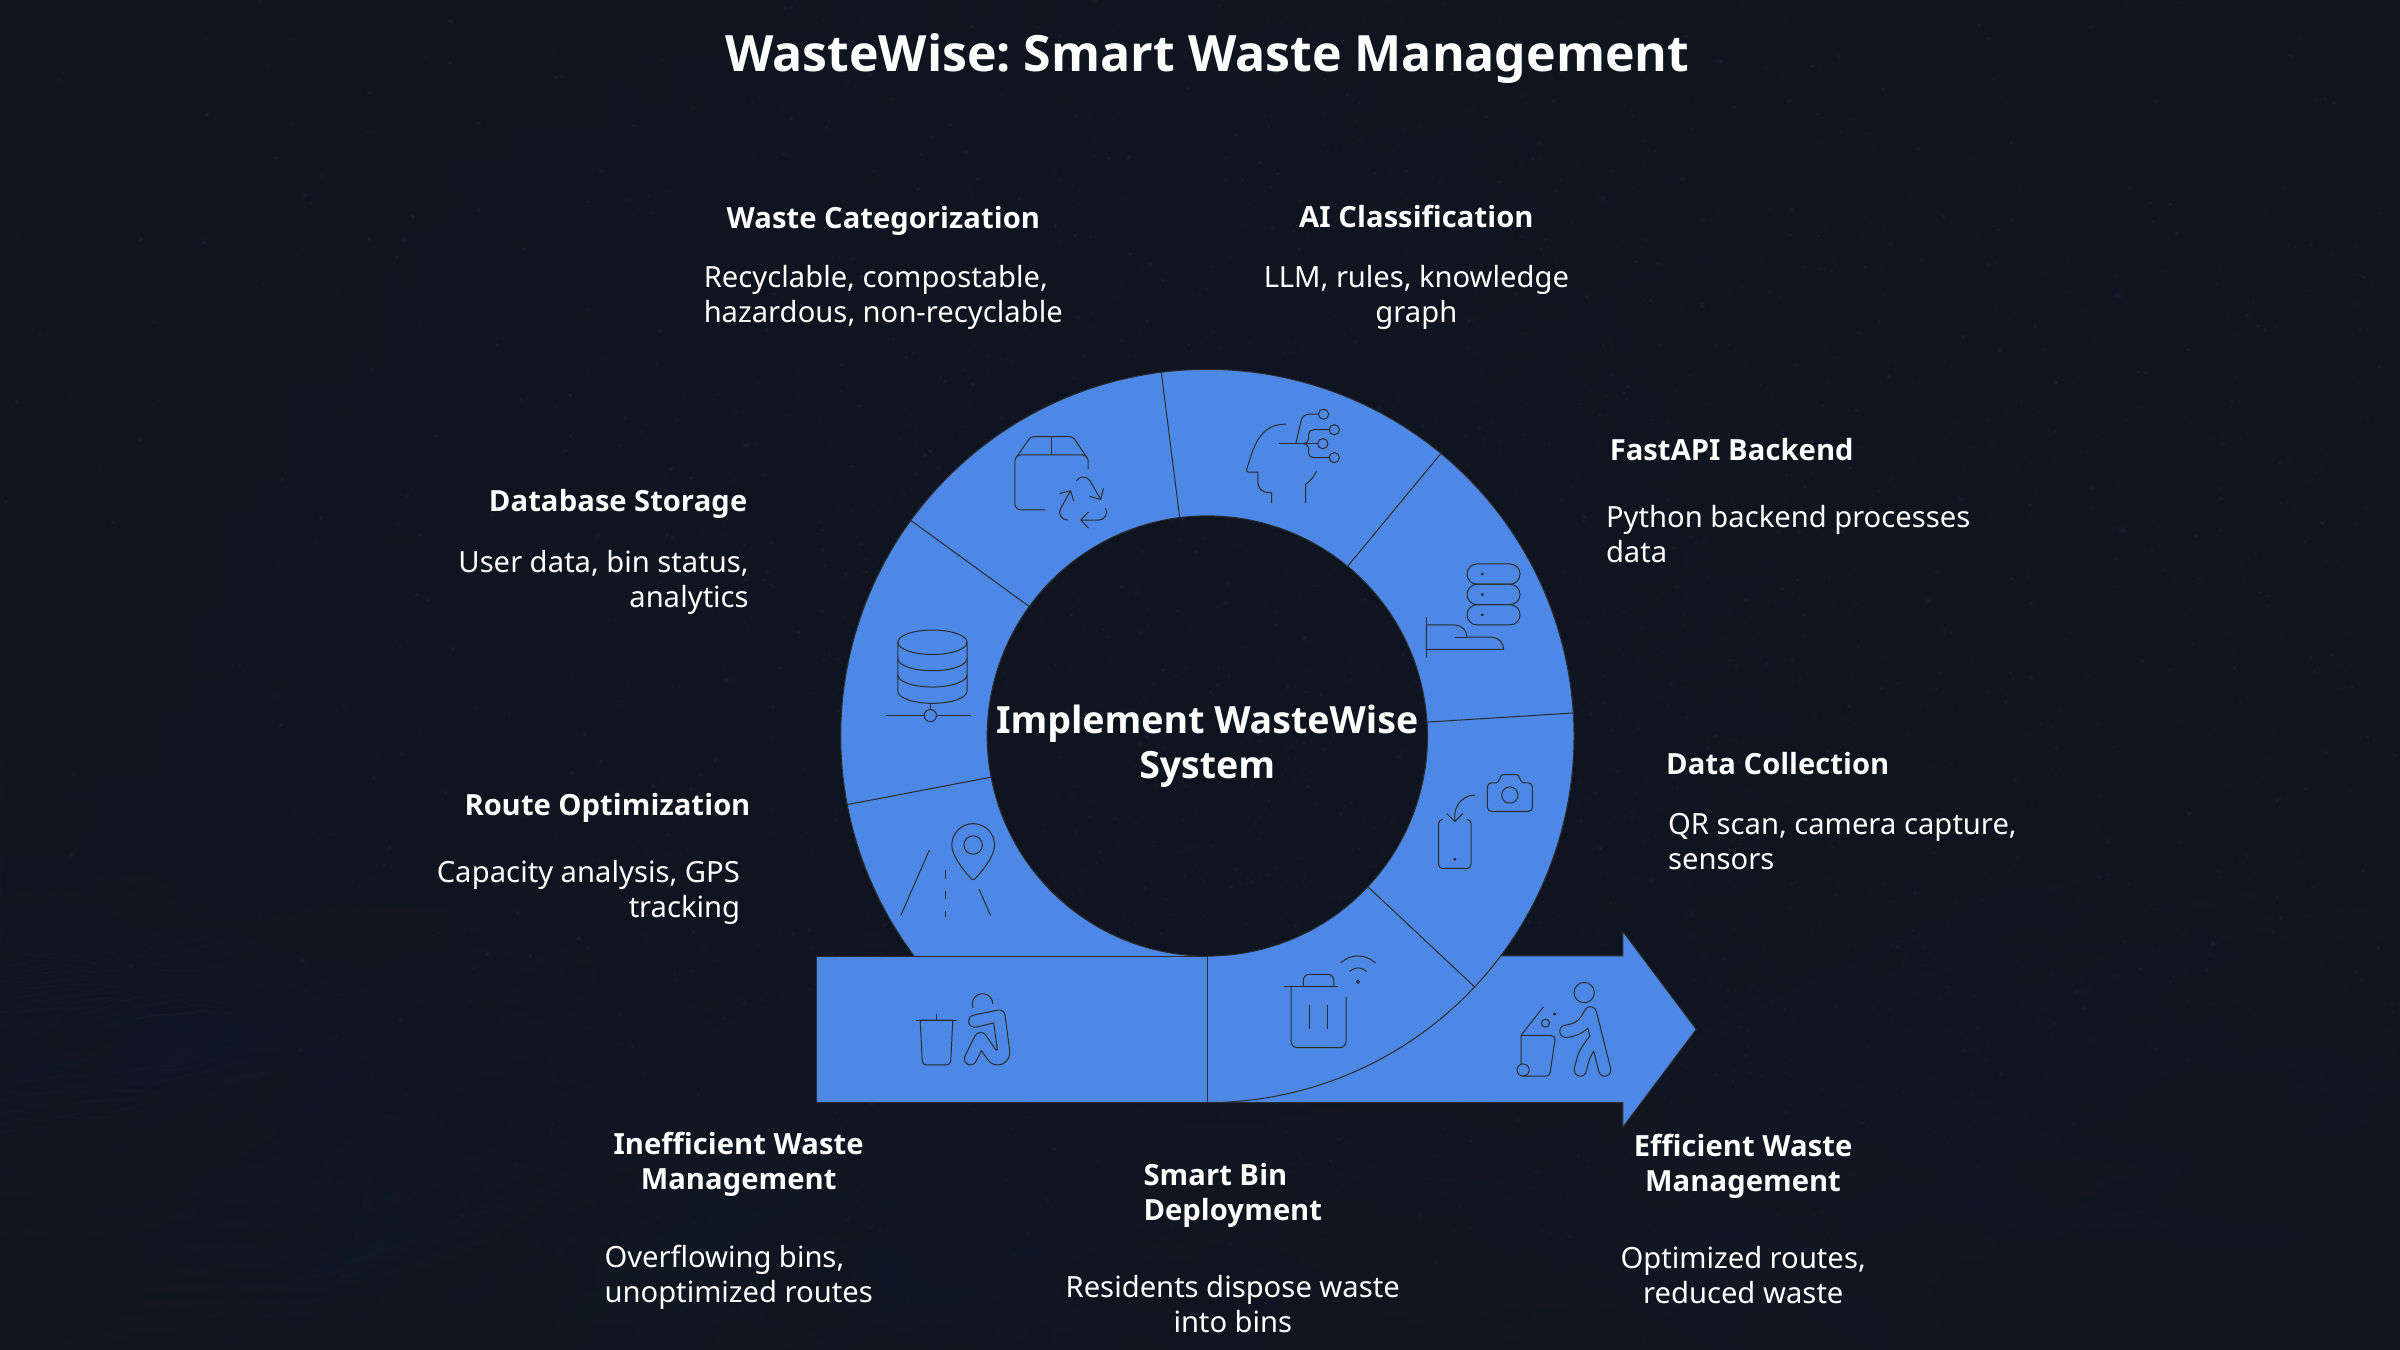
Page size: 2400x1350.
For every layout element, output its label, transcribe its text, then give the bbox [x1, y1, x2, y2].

text_box WasteWise: Smart Waste Management [725, 21, 1690, 82]
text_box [434, 198, 2014, 1339]
